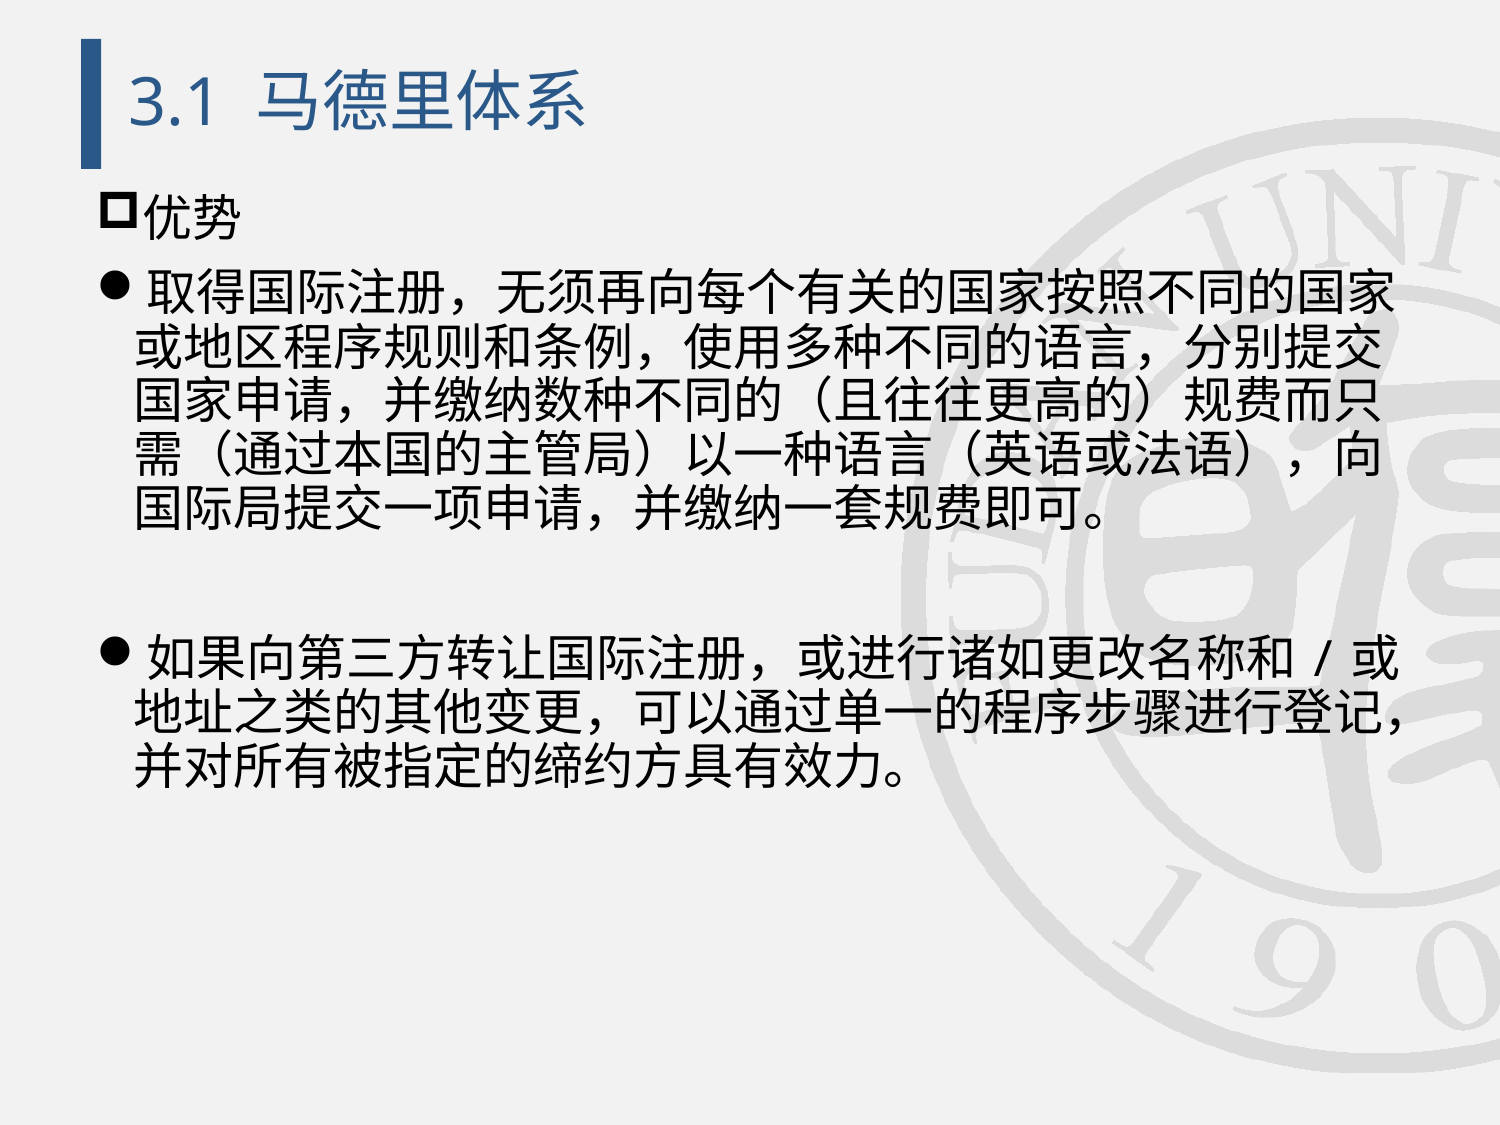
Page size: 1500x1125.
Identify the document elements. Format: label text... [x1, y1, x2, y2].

title 3.1 马德里体系 [113, 49, 1387, 159]
list 优势 取得国际注册，无须再向每个有关的国家按照不同的国家或地区程序规则和条例，使用多种不同的语言，分别提交国家申请，并缴纳数种不同的（且往往更高的）规费而只需（通过本国的主管局）以一种语言（英语或法语），向国际局提交一项申请，并缴纳一套规费即可。 如果向第三方转让国际注册，或进行诸如更改名称和/或地址之类的其他变更，可以通过单一的程序步骤进行登记，并对所有被指定的缔约方具有效力。 [81, 185, 1417, 1014]
